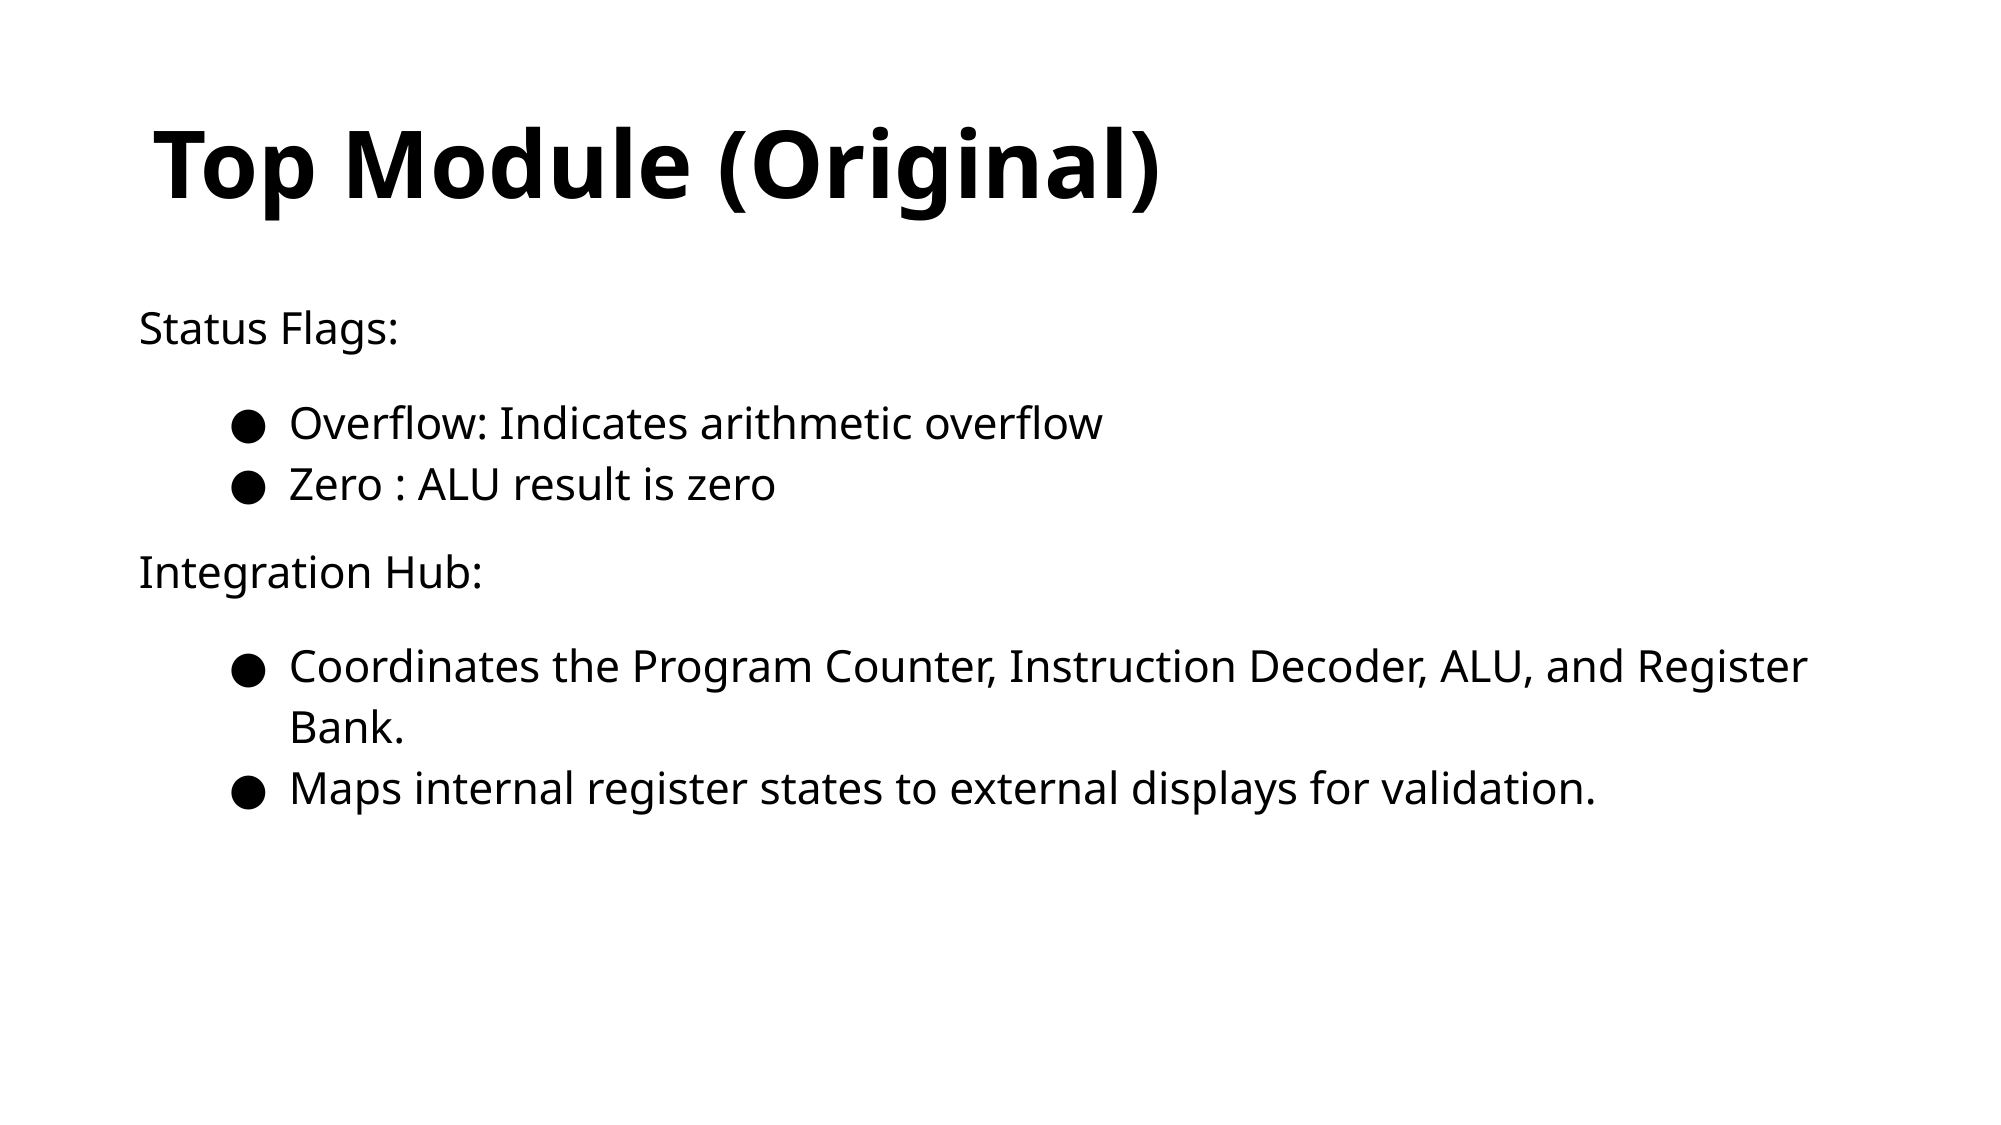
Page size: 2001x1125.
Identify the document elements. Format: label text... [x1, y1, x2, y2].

text_box Status Flags: Overflow: Indicates arithmetic overflow Zero : ALU result is zero Integration Hub: Coordinates the Program Counter, Instruction Decoder, ALU, and Register Bank. Maps internal register states to external displays for validation. [123, 277, 1877, 898]
title Top Module (Original) [137, 59, 1863, 277]
